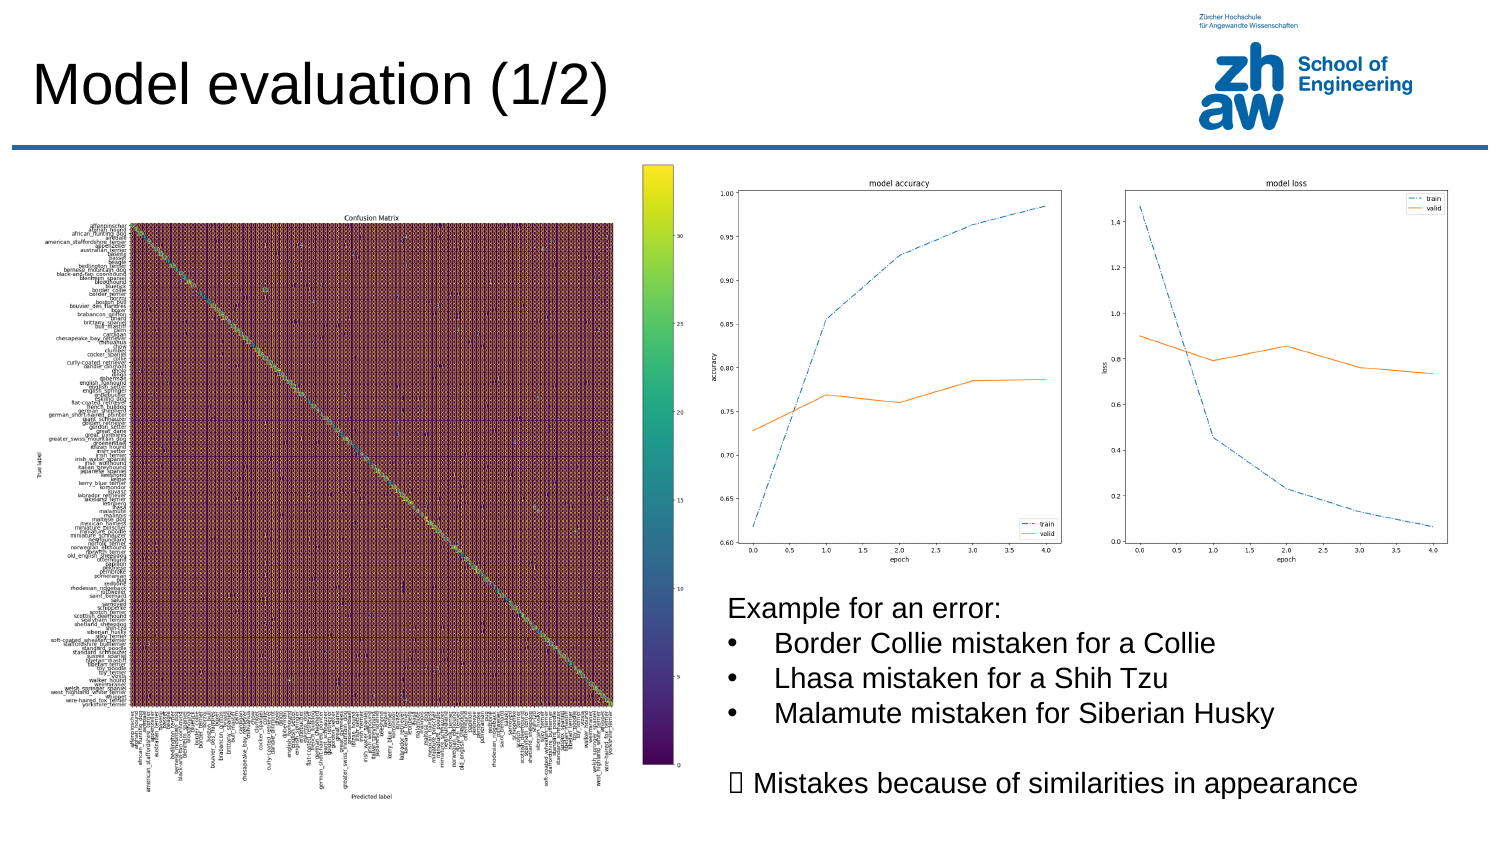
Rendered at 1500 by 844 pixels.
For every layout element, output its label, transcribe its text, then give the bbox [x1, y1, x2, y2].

picture [1199, 14, 1412, 130]
text_box Example for an error: Border Collie mistaken for a Collie Lhasa mistaken for a Shih Tzu Malamute mistaken for Siberian Husky  Mistakes because of similarities in appearance [712, 582, 1383, 807]
picture [33, 161, 687, 803]
picture [705, 175, 1452, 567]
title Model evaluation (1/2) [17, 23, 1176, 139]
